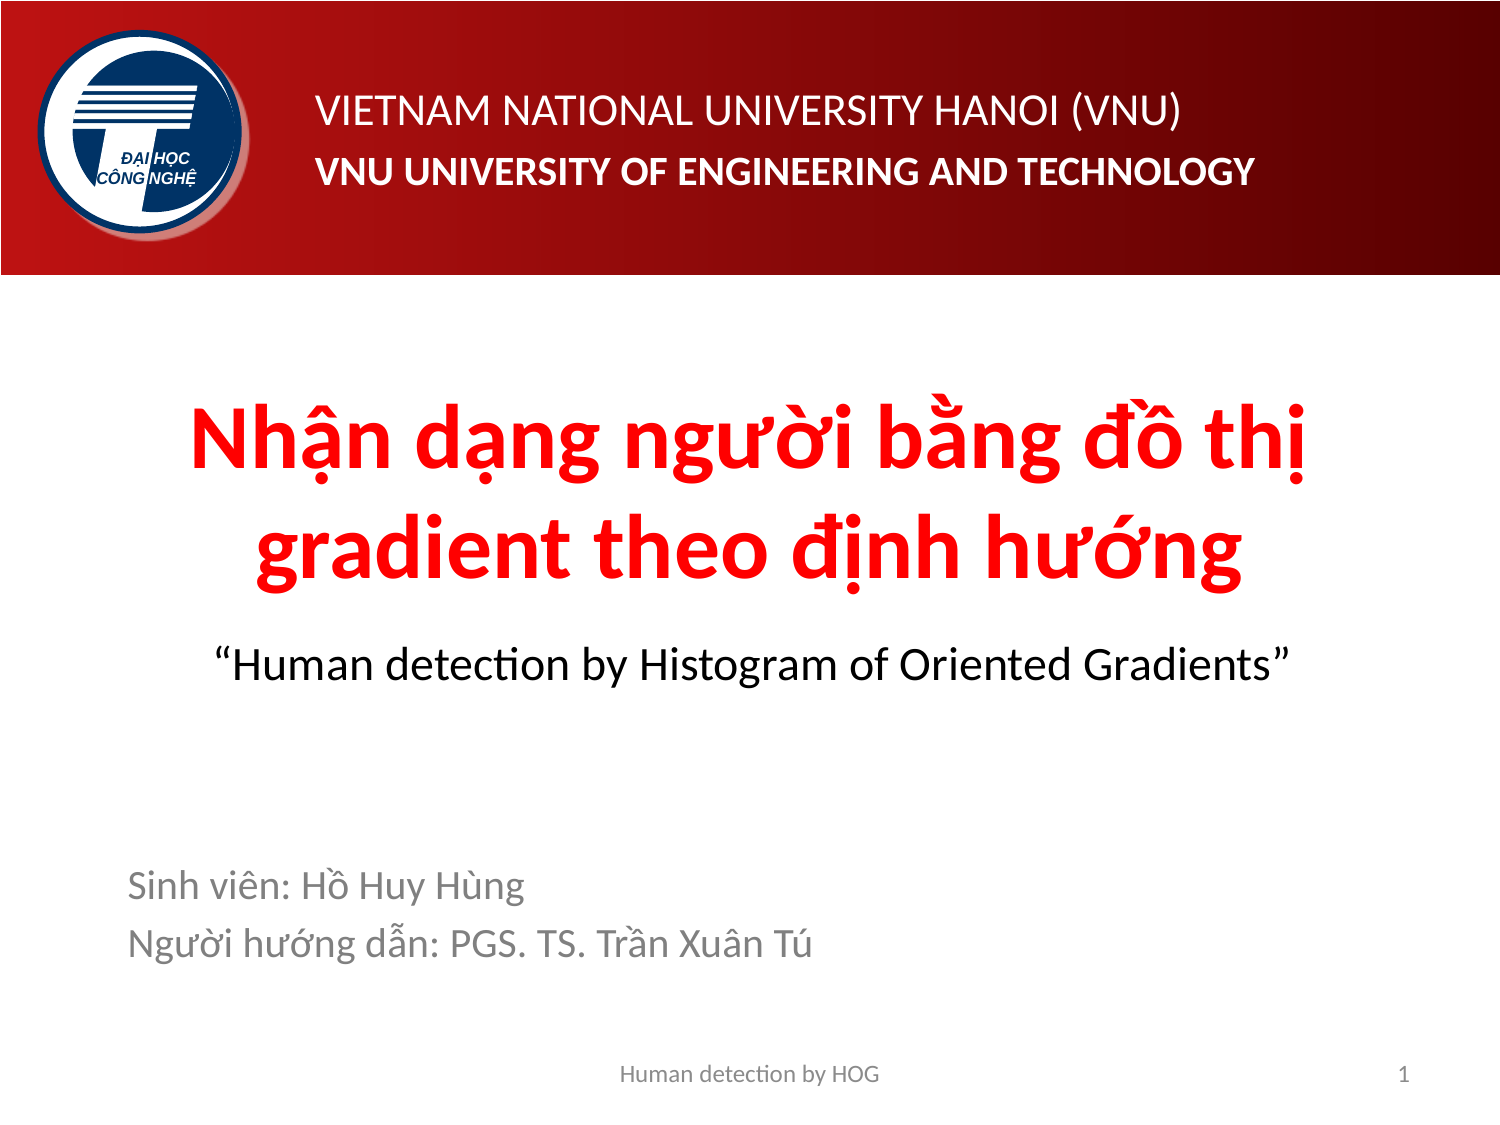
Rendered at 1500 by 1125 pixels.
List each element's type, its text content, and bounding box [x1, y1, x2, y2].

subtitle Sinh viên: Hồ Huy Hùng Người hướng dẫn: PGS. TS. Trần Xuân Tú [112, 849, 1163, 1000]
text_box “Human detection by Histogram of Oriented Gradients” [112, 624, 1394, 698]
slide_number 1 [1074, 1042, 1425, 1103]
footer Human detection by HOG [512, 1042, 988, 1103]
title Nhận dạng người bằng đồ thị gradient theo định hướng [112, 349, 1388, 624]
